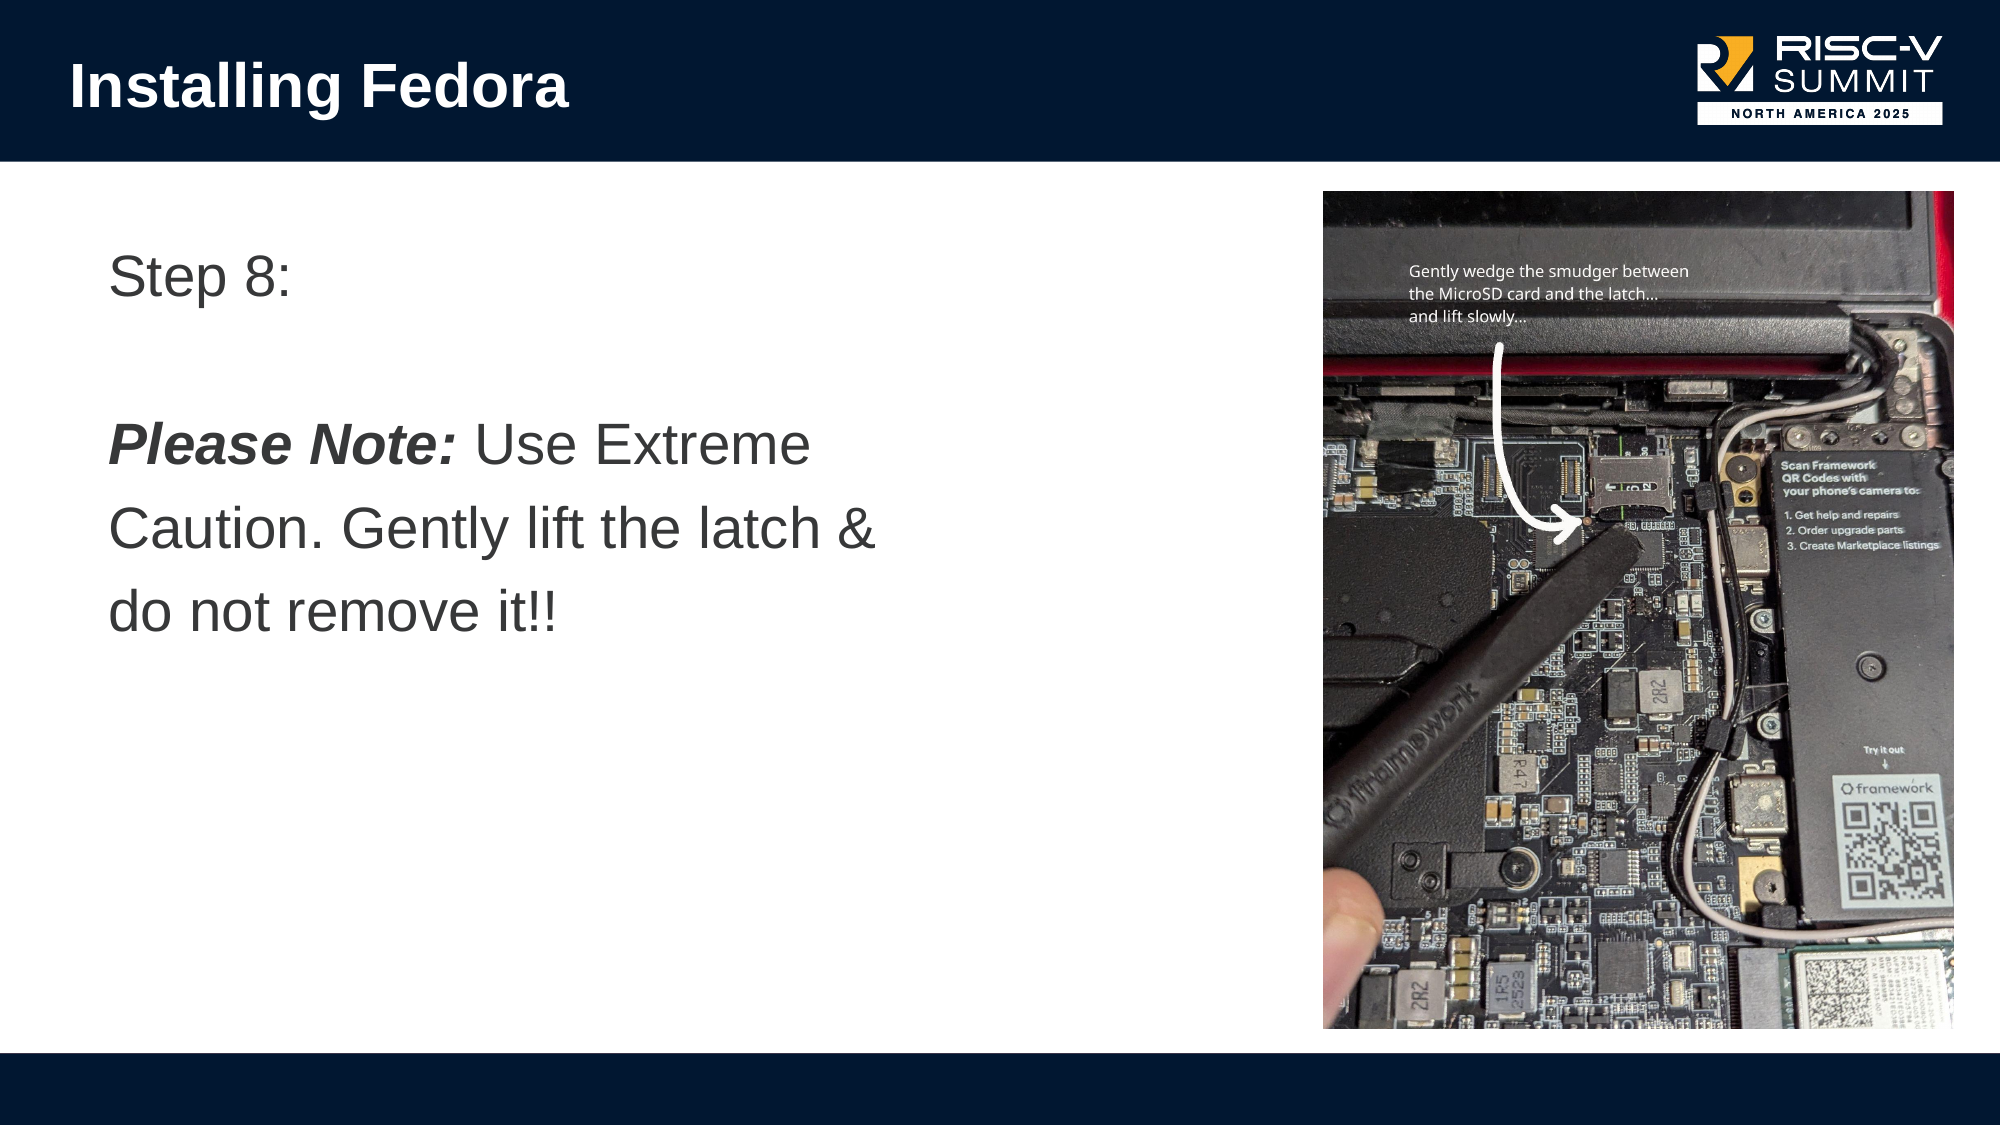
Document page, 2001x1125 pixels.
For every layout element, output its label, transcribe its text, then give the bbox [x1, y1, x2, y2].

list Step 8: Please Note: Use Extreme Caution. Gently lift the latch & do not remove it!! [55, 238, 898, 931]
picture [1697, 36, 1943, 125]
title Installing Fedora [54, 46, 1833, 113]
picture [1322, 191, 1954, 1030]
